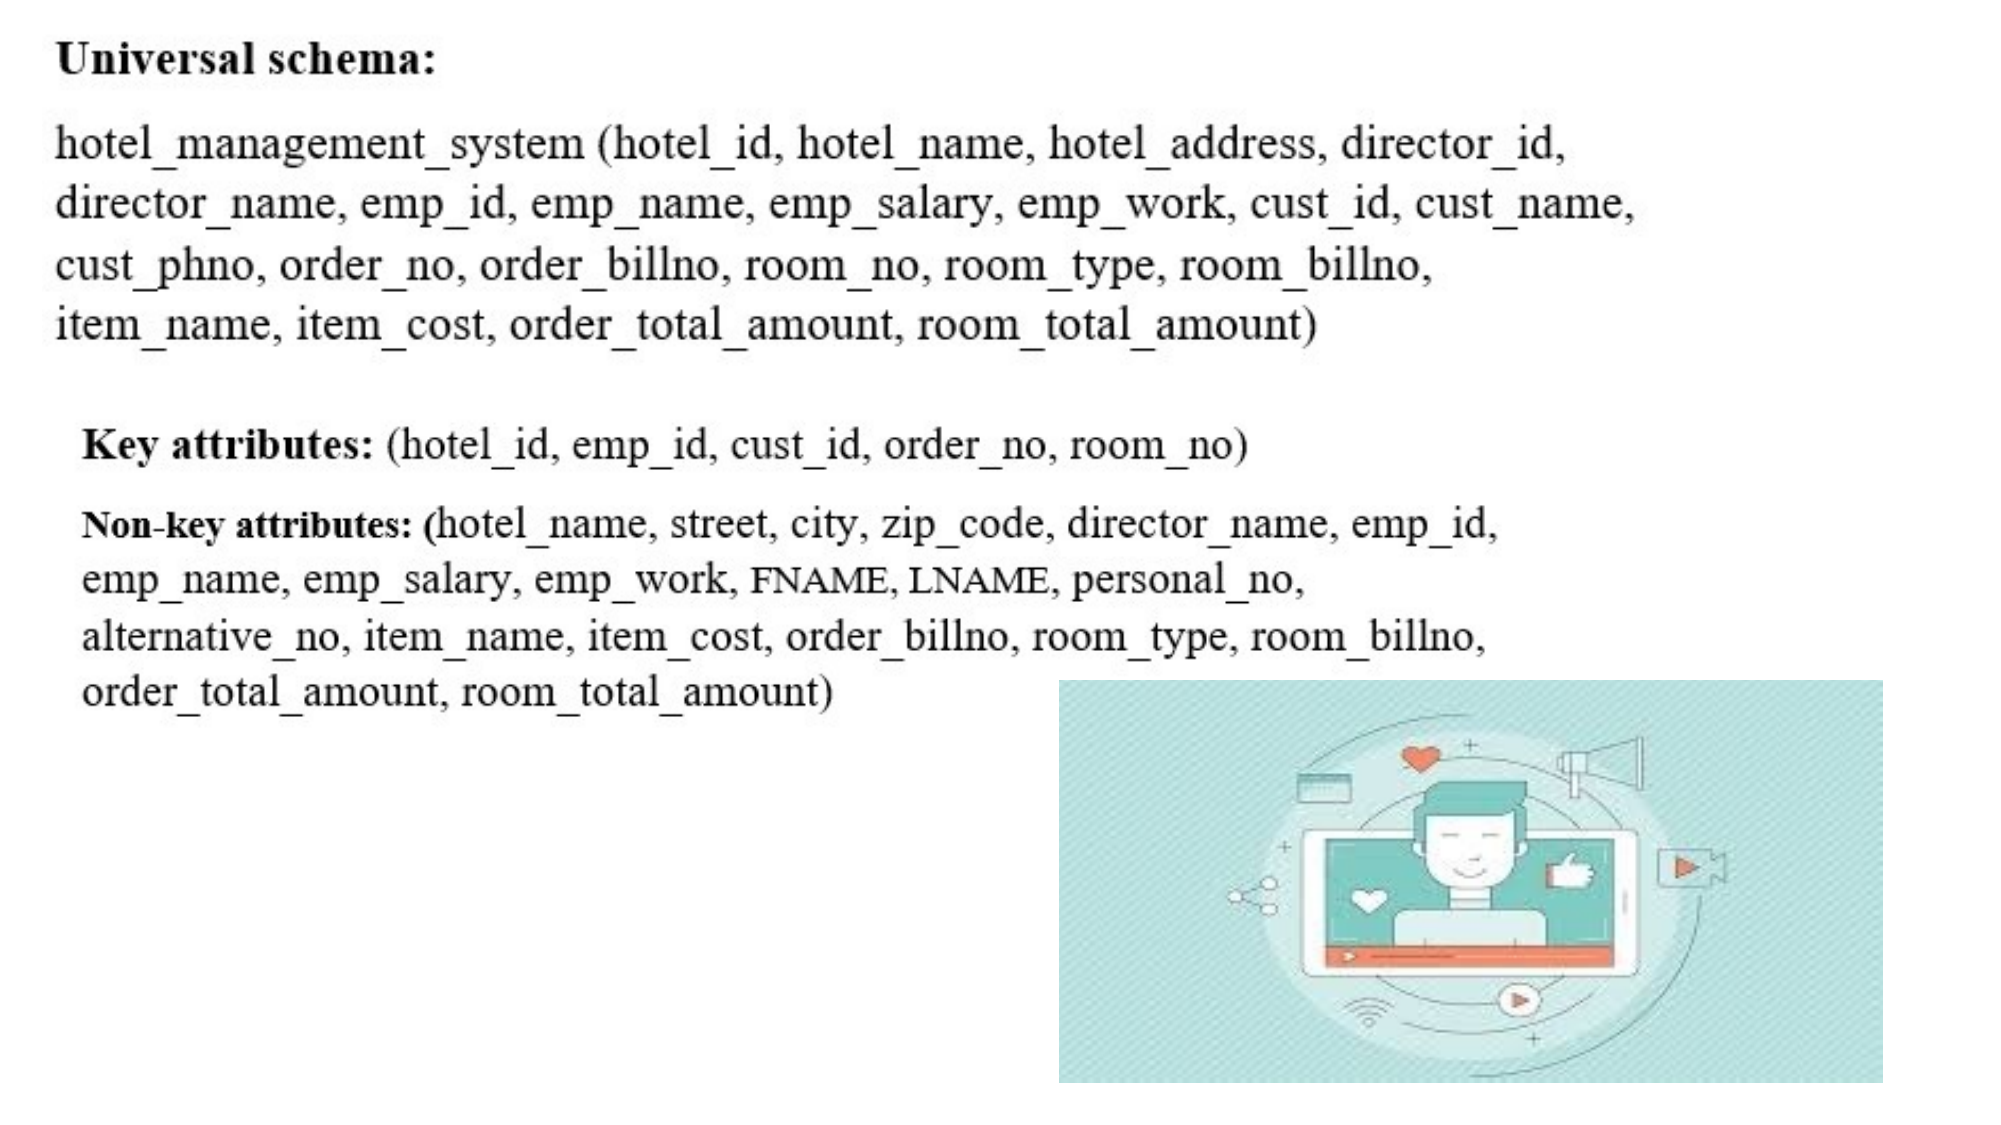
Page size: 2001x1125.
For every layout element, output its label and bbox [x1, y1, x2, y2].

picture [42, 404, 1883, 1083]
picture [42, 0, 1653, 395]
